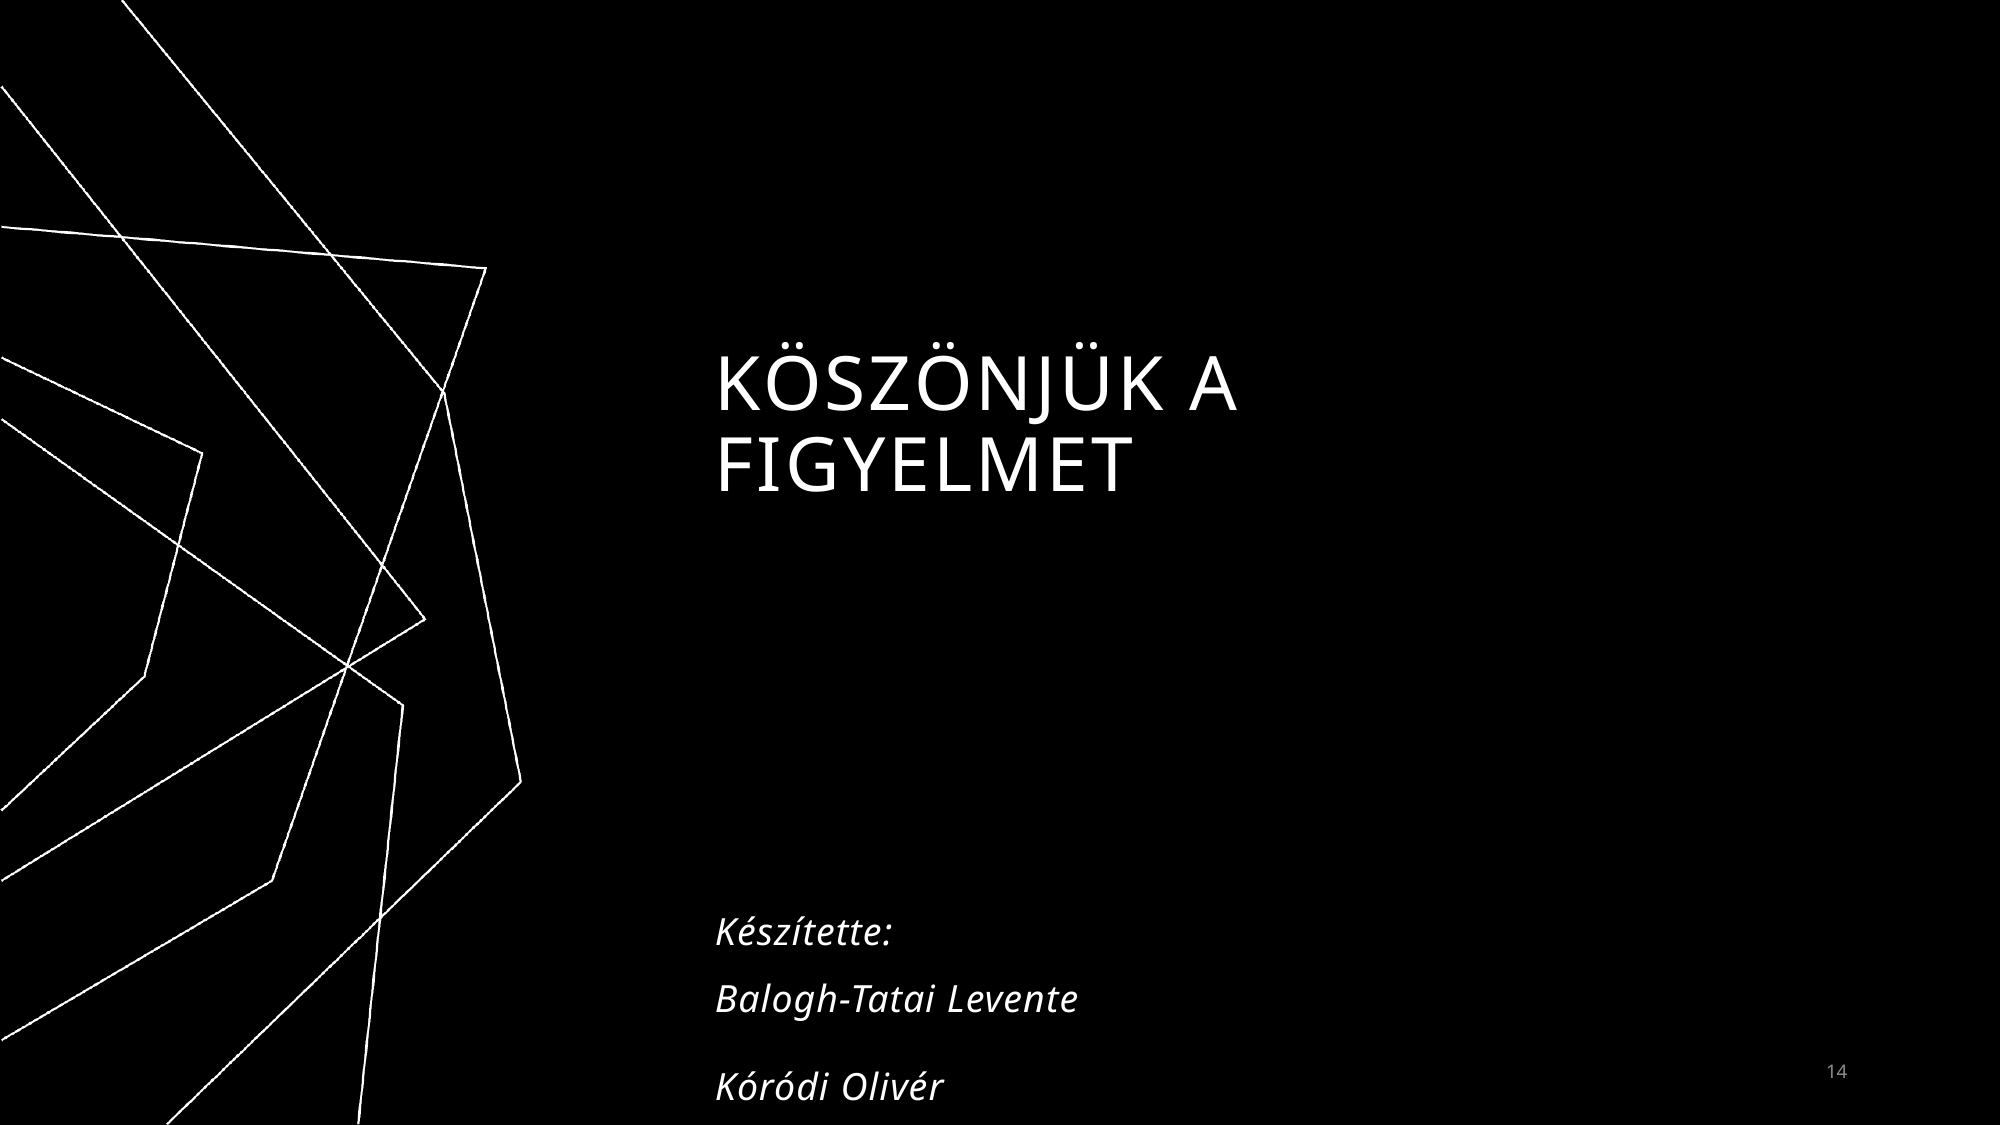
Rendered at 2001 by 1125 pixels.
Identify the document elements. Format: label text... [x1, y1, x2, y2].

title Köszönjük a figyelmet [699, 265, 1386, 516]
picture [0, 0, 522, 1125]
subtitle Készítette: Balogh-Tatai Levente Kóródi Olivér [699, 877, 1386, 999]
slide_number 14 [1571, 1042, 1863, 1103]
